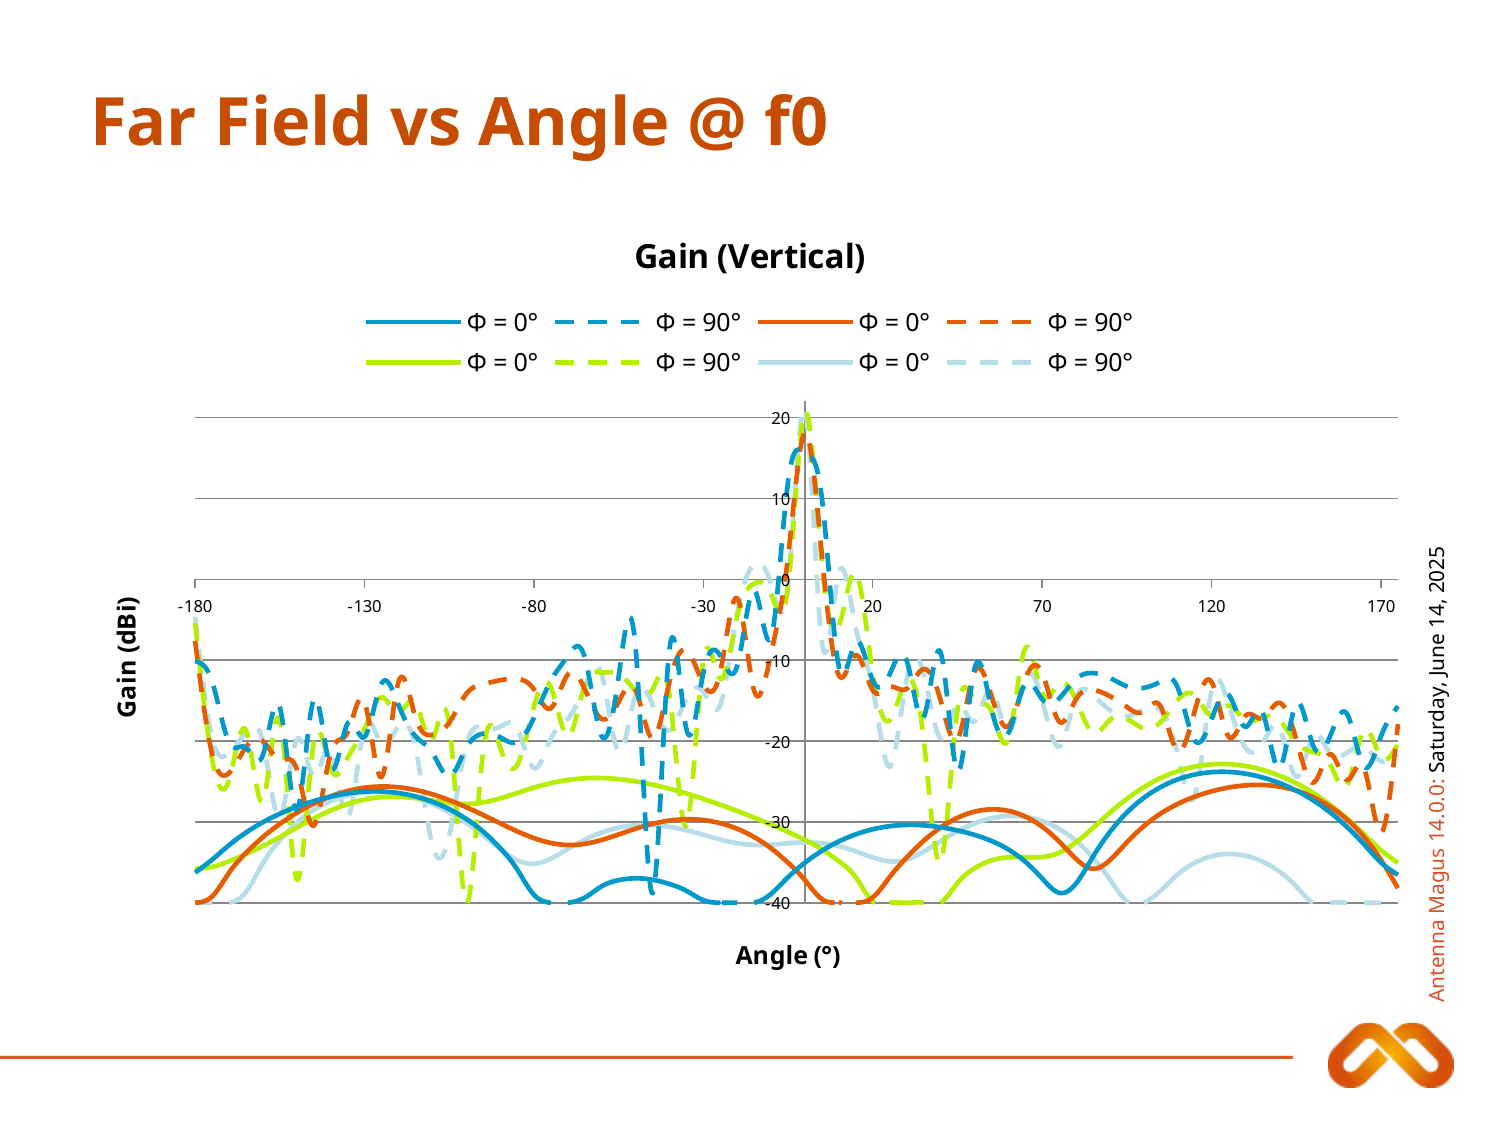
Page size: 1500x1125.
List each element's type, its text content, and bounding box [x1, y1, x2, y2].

picture [0, 902, 1294, 1059]
title Far Field vs Angle @ f0 [74, 24, 1426, 199]
picture [1328, 1023, 1454, 1088]
chart [74, 199, 1426, 1006]
